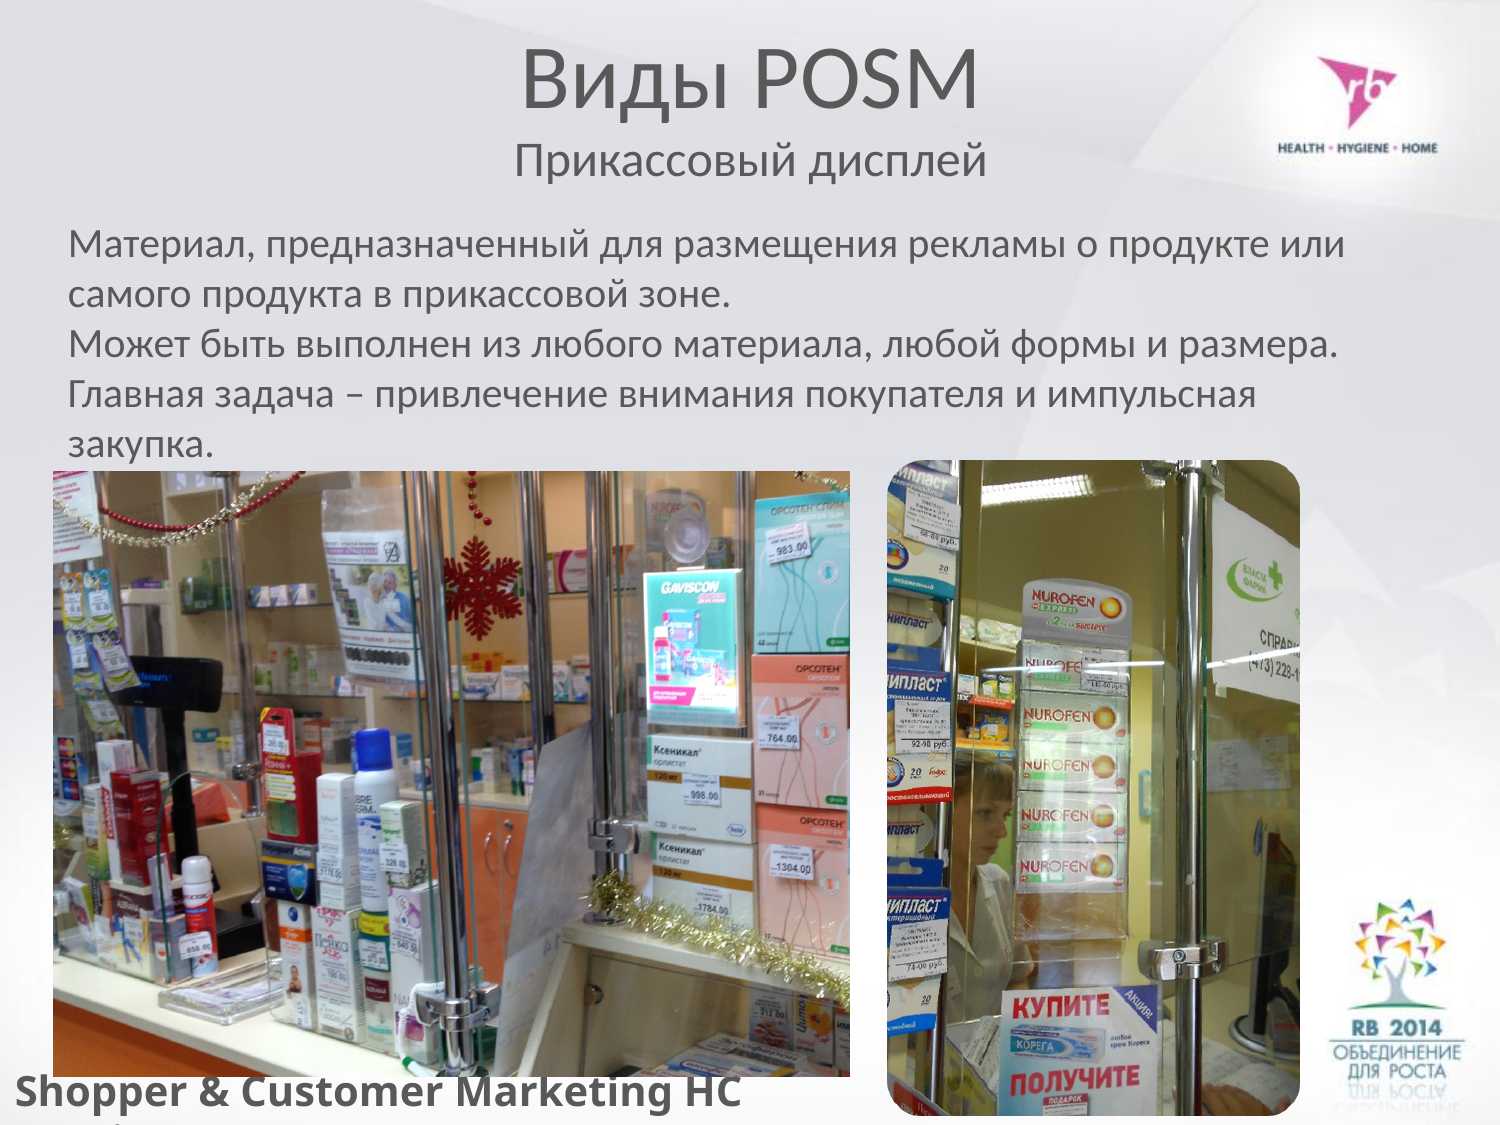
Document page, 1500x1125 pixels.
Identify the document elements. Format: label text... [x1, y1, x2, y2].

title Виды POSM Прикассовый дисплей [161, 42, 1341, 161]
picture [0, 0, 1500, 1125]
text_box Материал, предназначенный для размещения рекламы о продукте или самого продукта в прикассовой зоне. Может быть выполнен из любого материала, любой формы и размера. Главная задача – привлечение внимания покупателя и импульсная закупка. [53, 208, 1412, 473]
